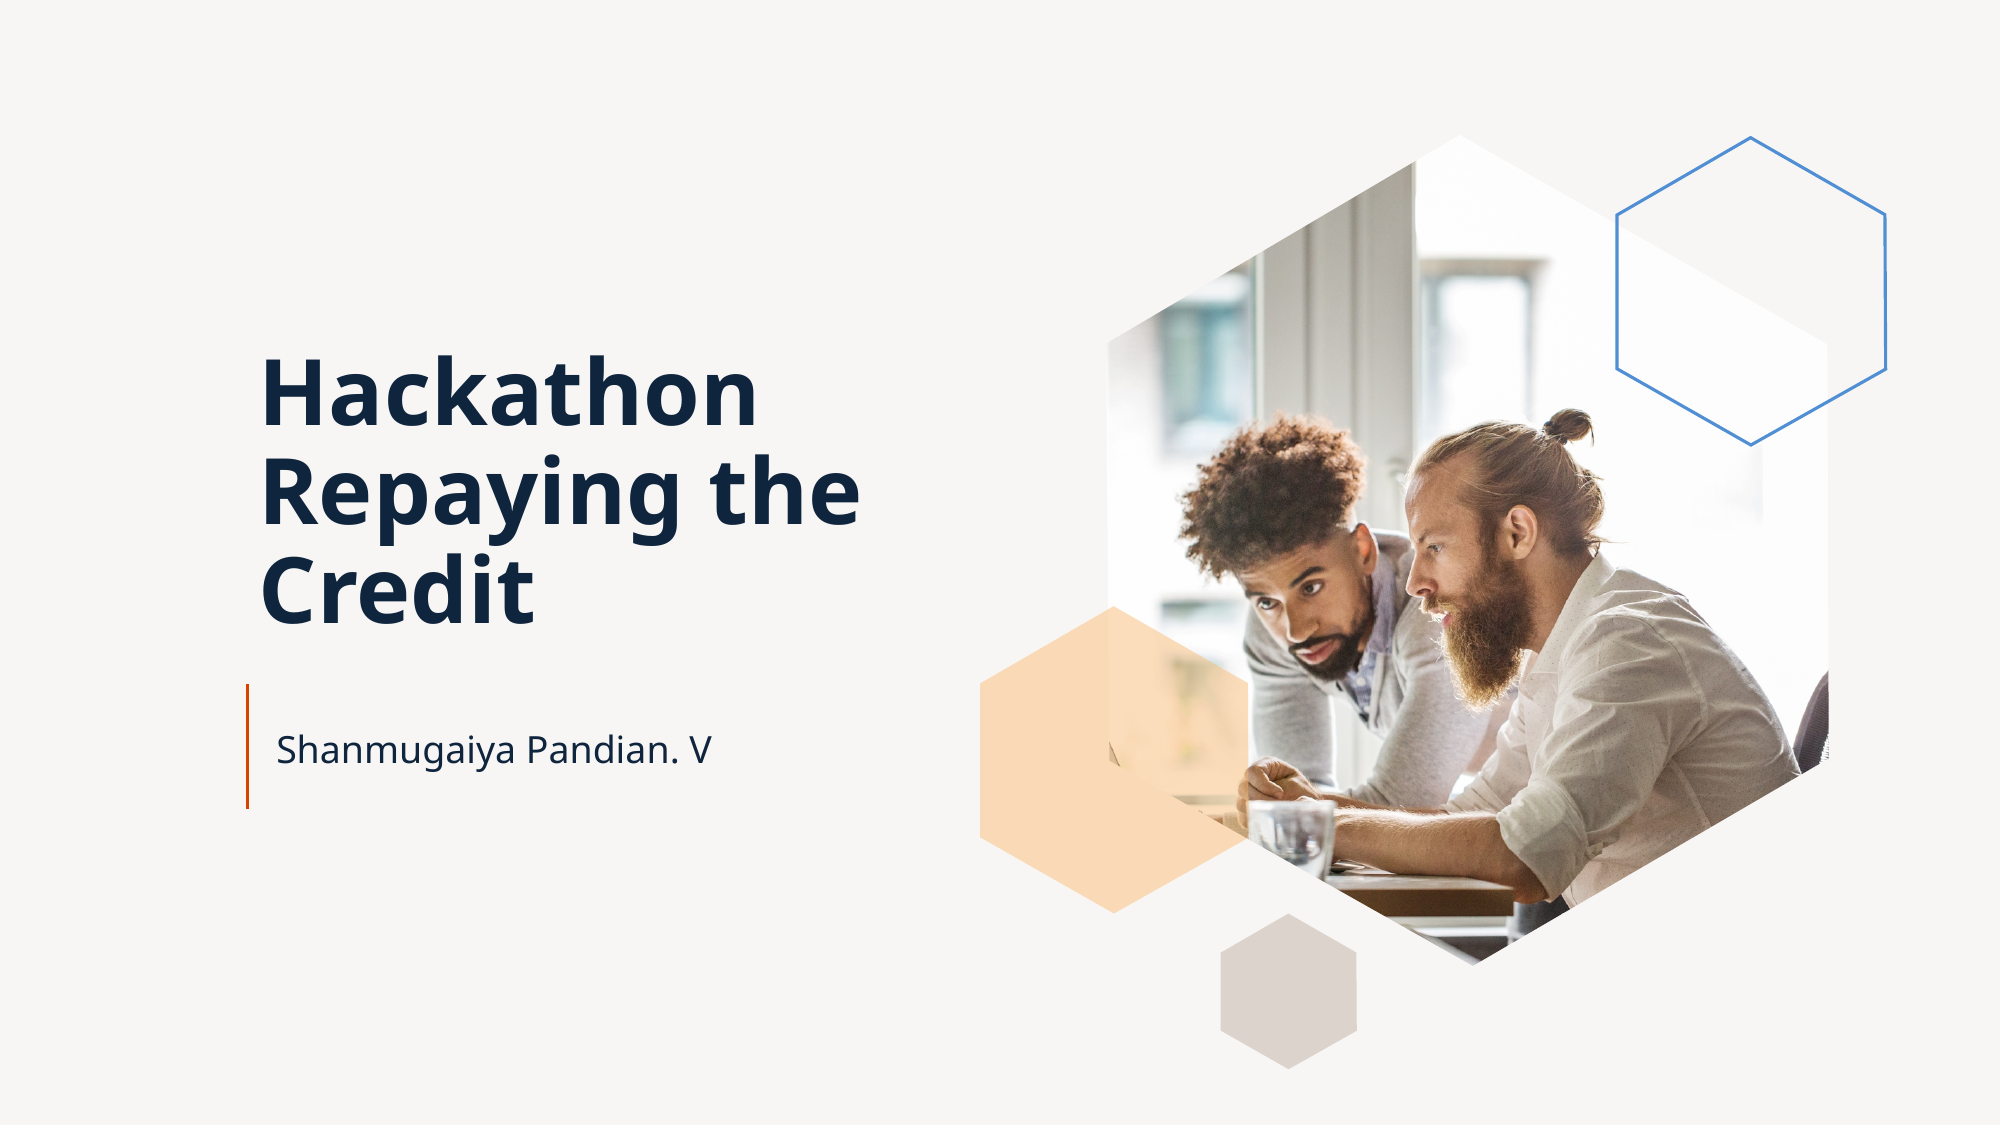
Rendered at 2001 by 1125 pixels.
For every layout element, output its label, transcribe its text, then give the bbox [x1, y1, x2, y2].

title Hackathon Repaying the Credit [243, 325, 1105, 664]
text_box [980, 611, 1105, 909]
text_box [1829, 182, 1886, 402]
picture [1105, 134, 1829, 966]
list Shanmugaiya Pandian. V [261, 718, 803, 843]
